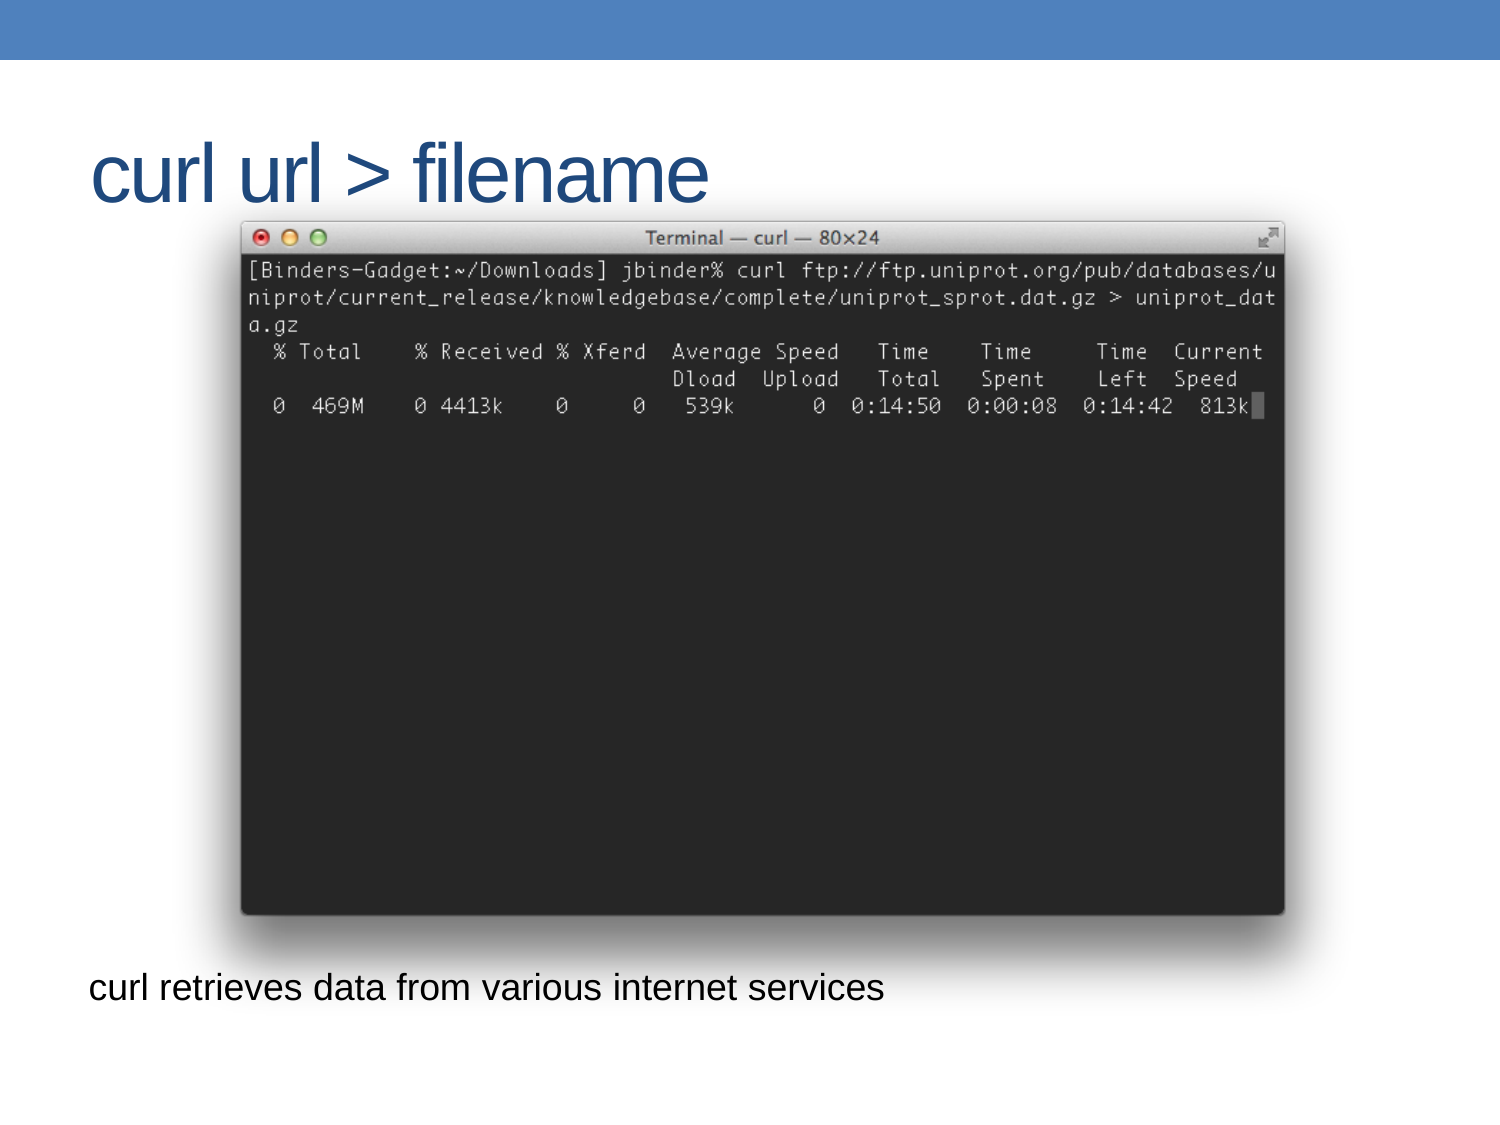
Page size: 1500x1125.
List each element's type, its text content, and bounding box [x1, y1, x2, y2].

title curl url > filename [75, 87, 1425, 170]
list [41, 172, 1485, 1028]
